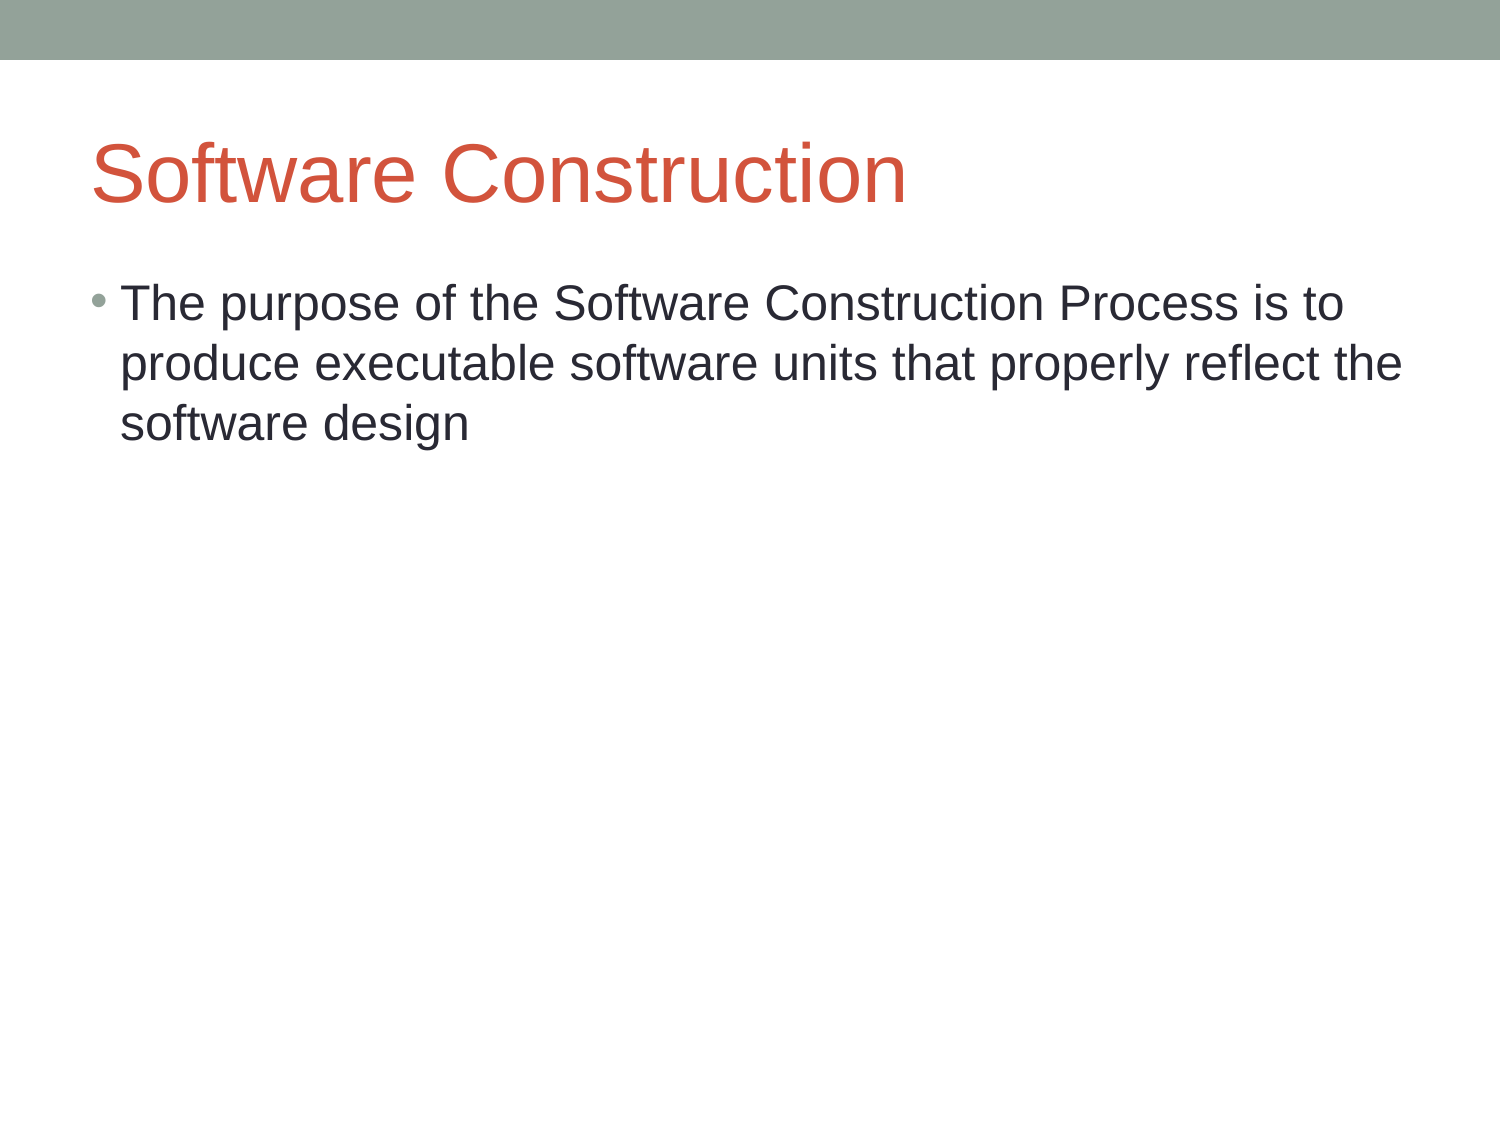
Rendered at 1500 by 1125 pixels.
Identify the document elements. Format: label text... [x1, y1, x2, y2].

title Software Construction [75, 87, 1425, 250]
list The purpose of the Software Construction Process is to produce executable software units that properly reflect the software design [75, 262, 1425, 1063]
